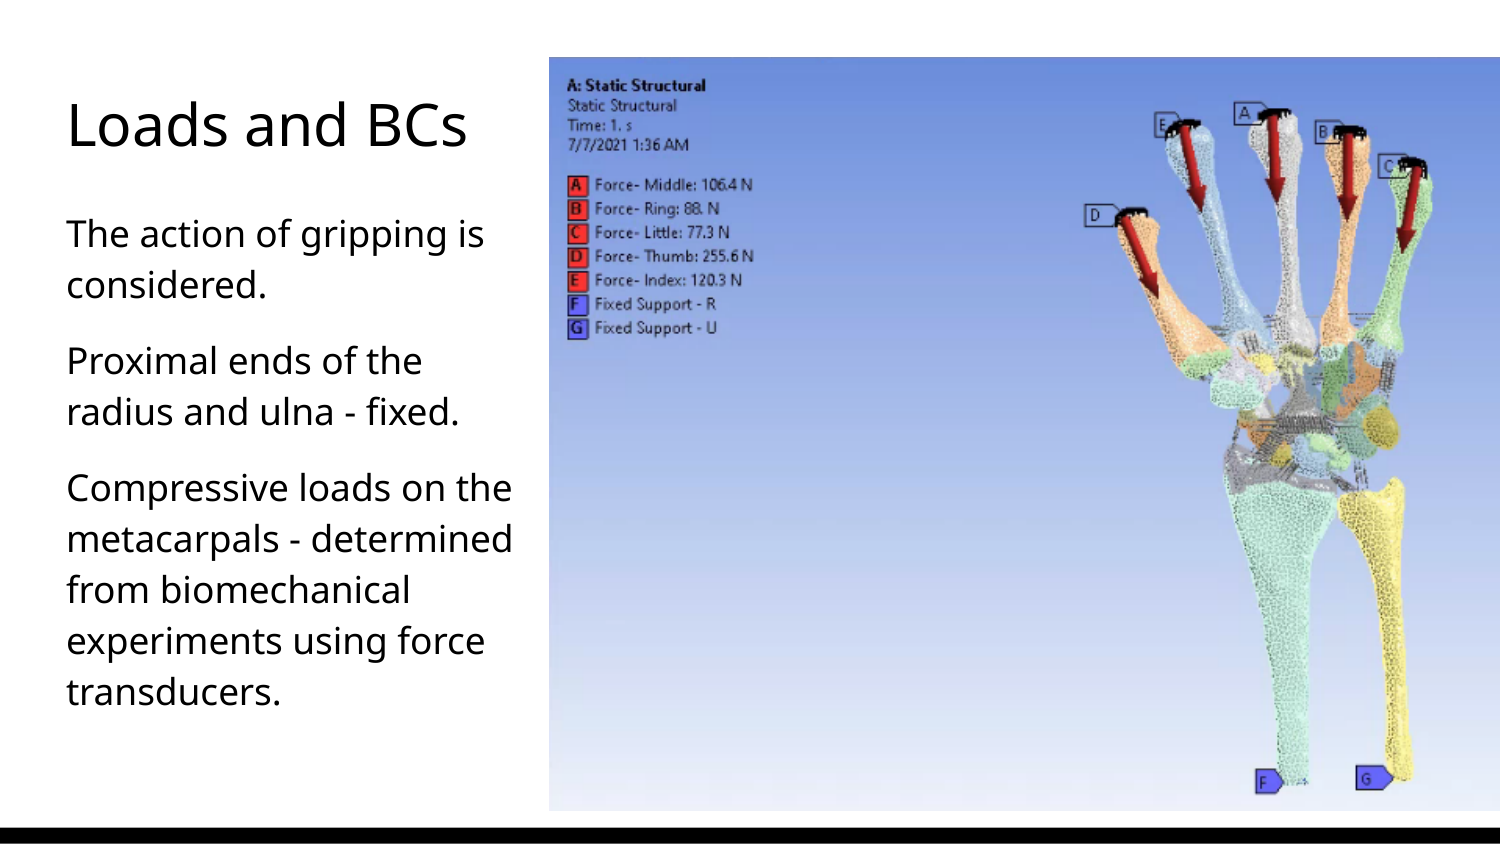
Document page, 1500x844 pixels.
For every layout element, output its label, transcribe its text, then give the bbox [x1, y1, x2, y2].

list The action of gripping is considered. Proximal ends of the radius and ulna - fixed. Compressive loads on the metacarpals - determined from biomechanical experiments using force transducers. [51, 189, 530, 750]
title Loads and BCs [51, 72, 543, 174]
picture [548, 57, 1500, 811]
